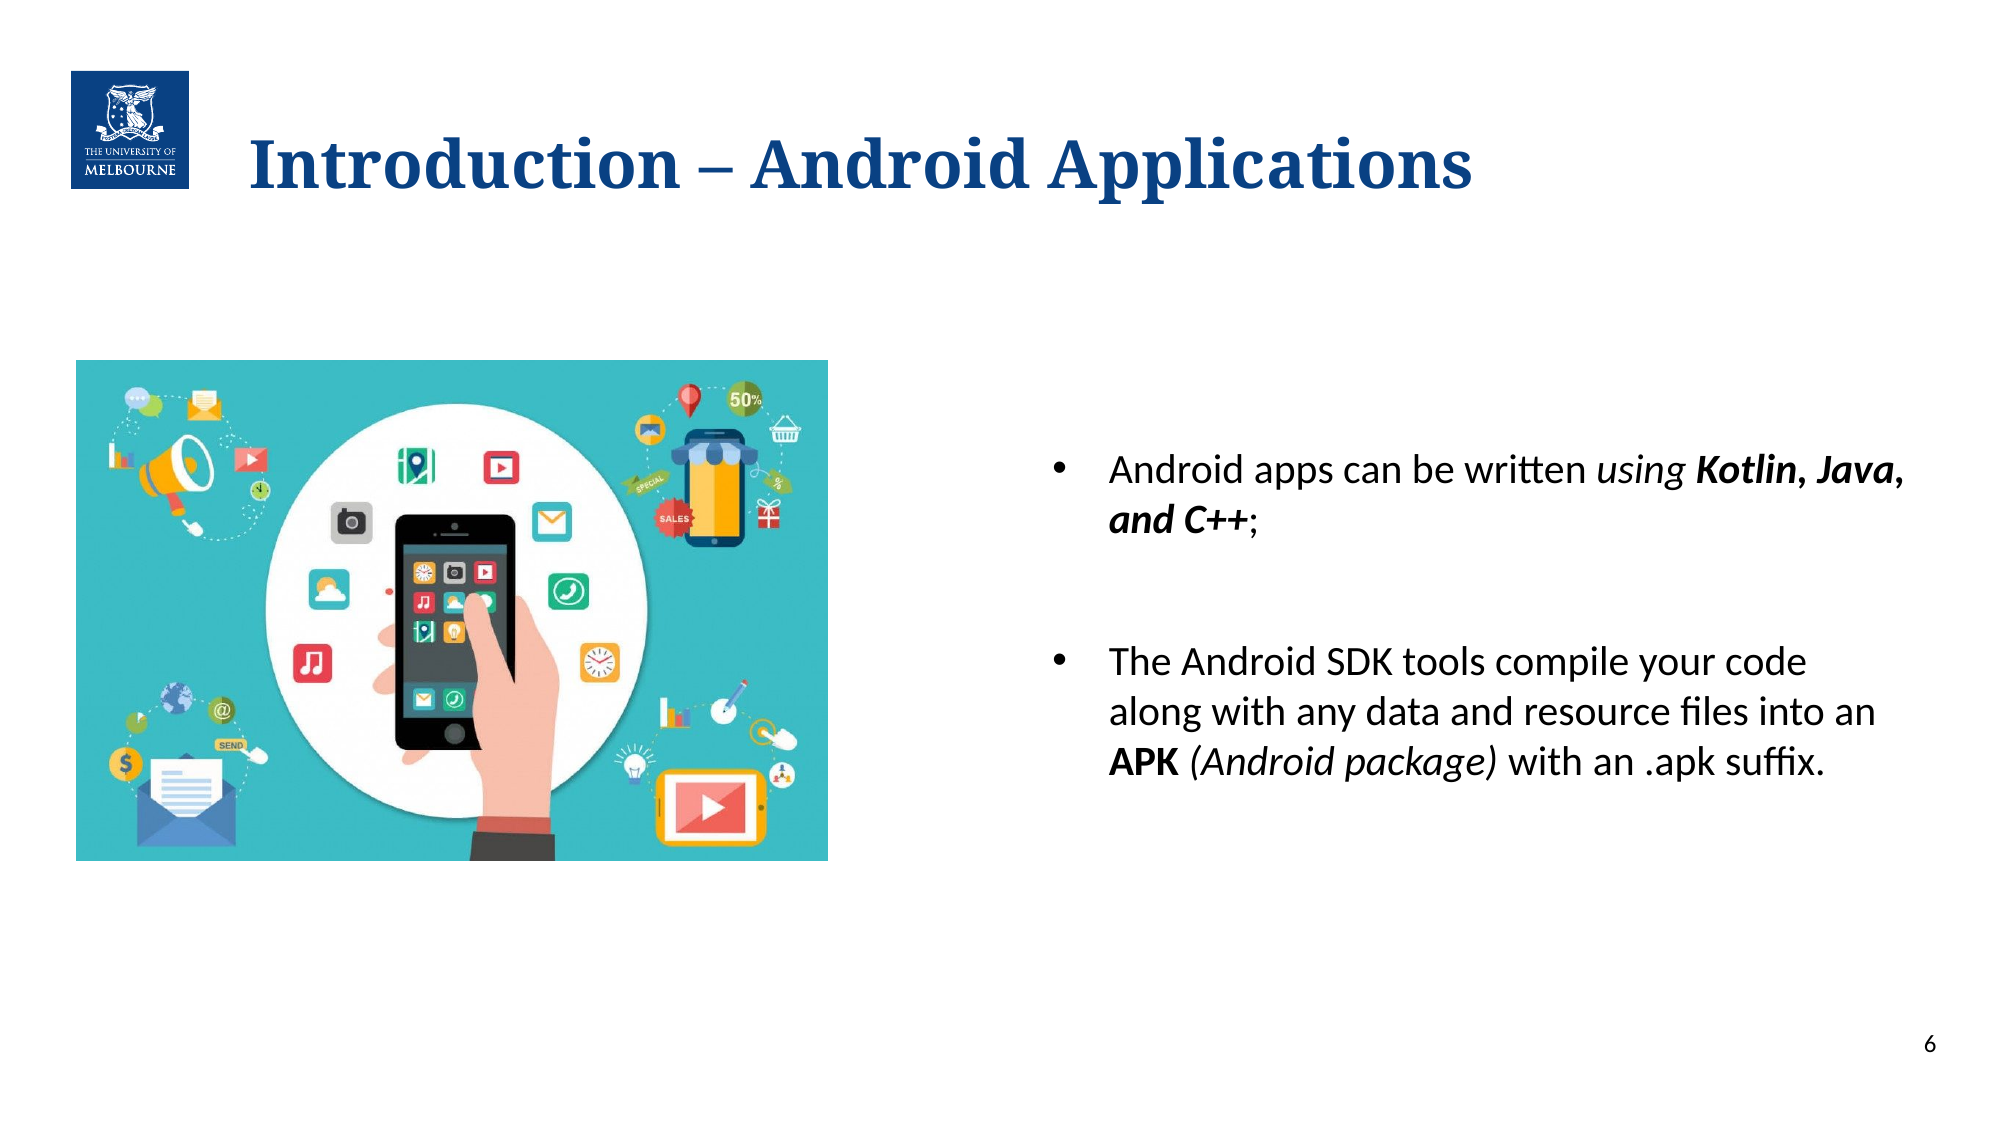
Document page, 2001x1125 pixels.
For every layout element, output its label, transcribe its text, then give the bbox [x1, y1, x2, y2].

slide_number 6 [1797, 1012, 1937, 1073]
title Introduction – Android Applications [234, 64, 1924, 211]
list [76, 359, 828, 861]
list Android apps can be written using Kotlin, Java, and C++; The Android SDK tools compile your code along with any data and resource files into an APK (Android package) with an .apk suffix. [1037, 434, 1924, 786]
